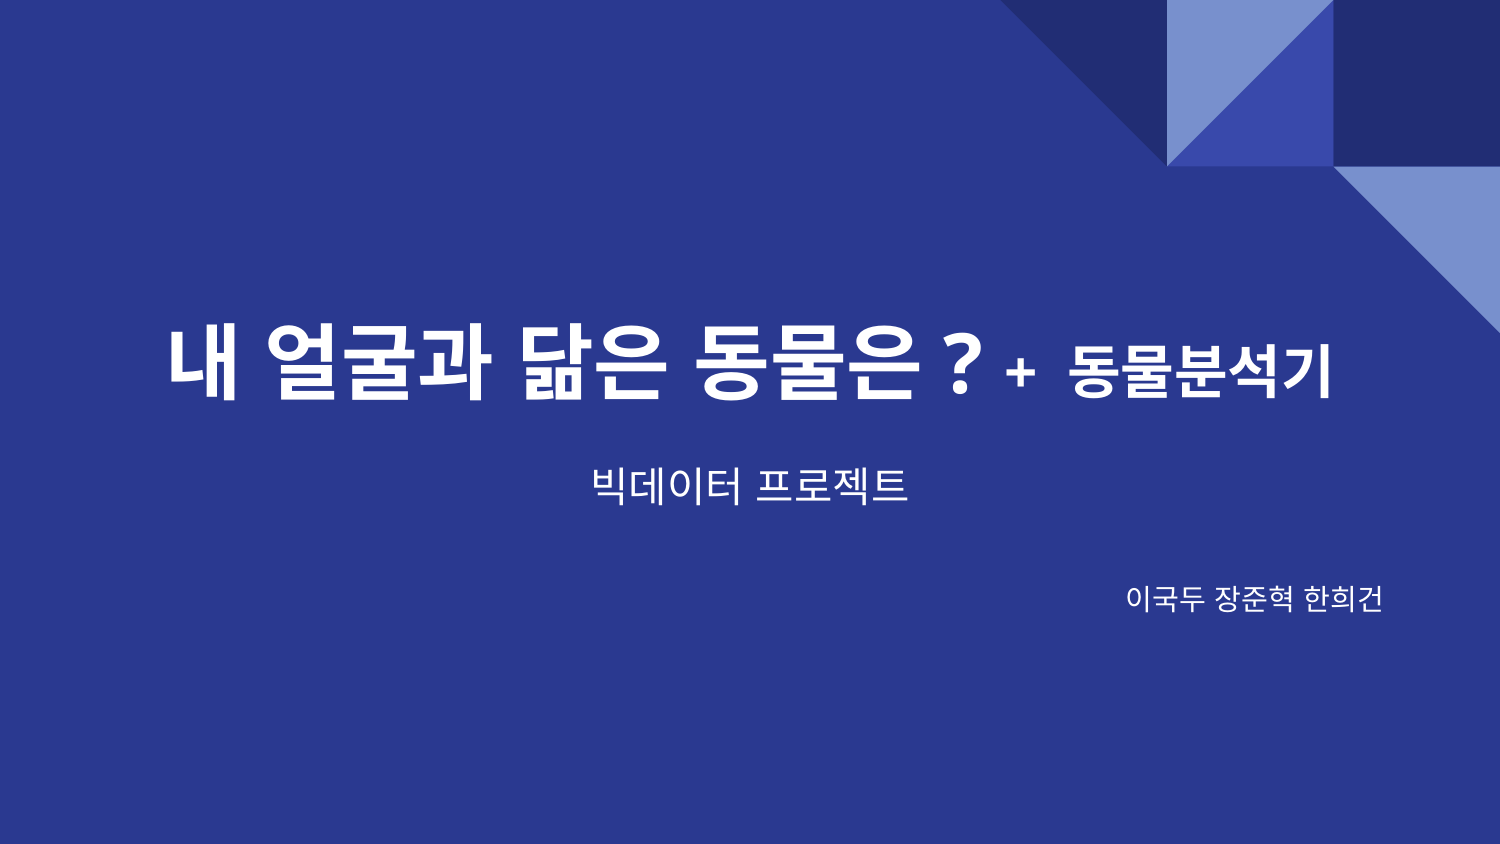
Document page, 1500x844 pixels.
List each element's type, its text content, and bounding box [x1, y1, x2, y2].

title 내 얼굴과 닮은 동물은? + 동물분석기 [0, 291, 1500, 429]
text_box 이국두 장준혁 한희건 [976, 566, 1400, 632]
subtitle 빅데이터 프로젝트 [0, 445, 1500, 527]
